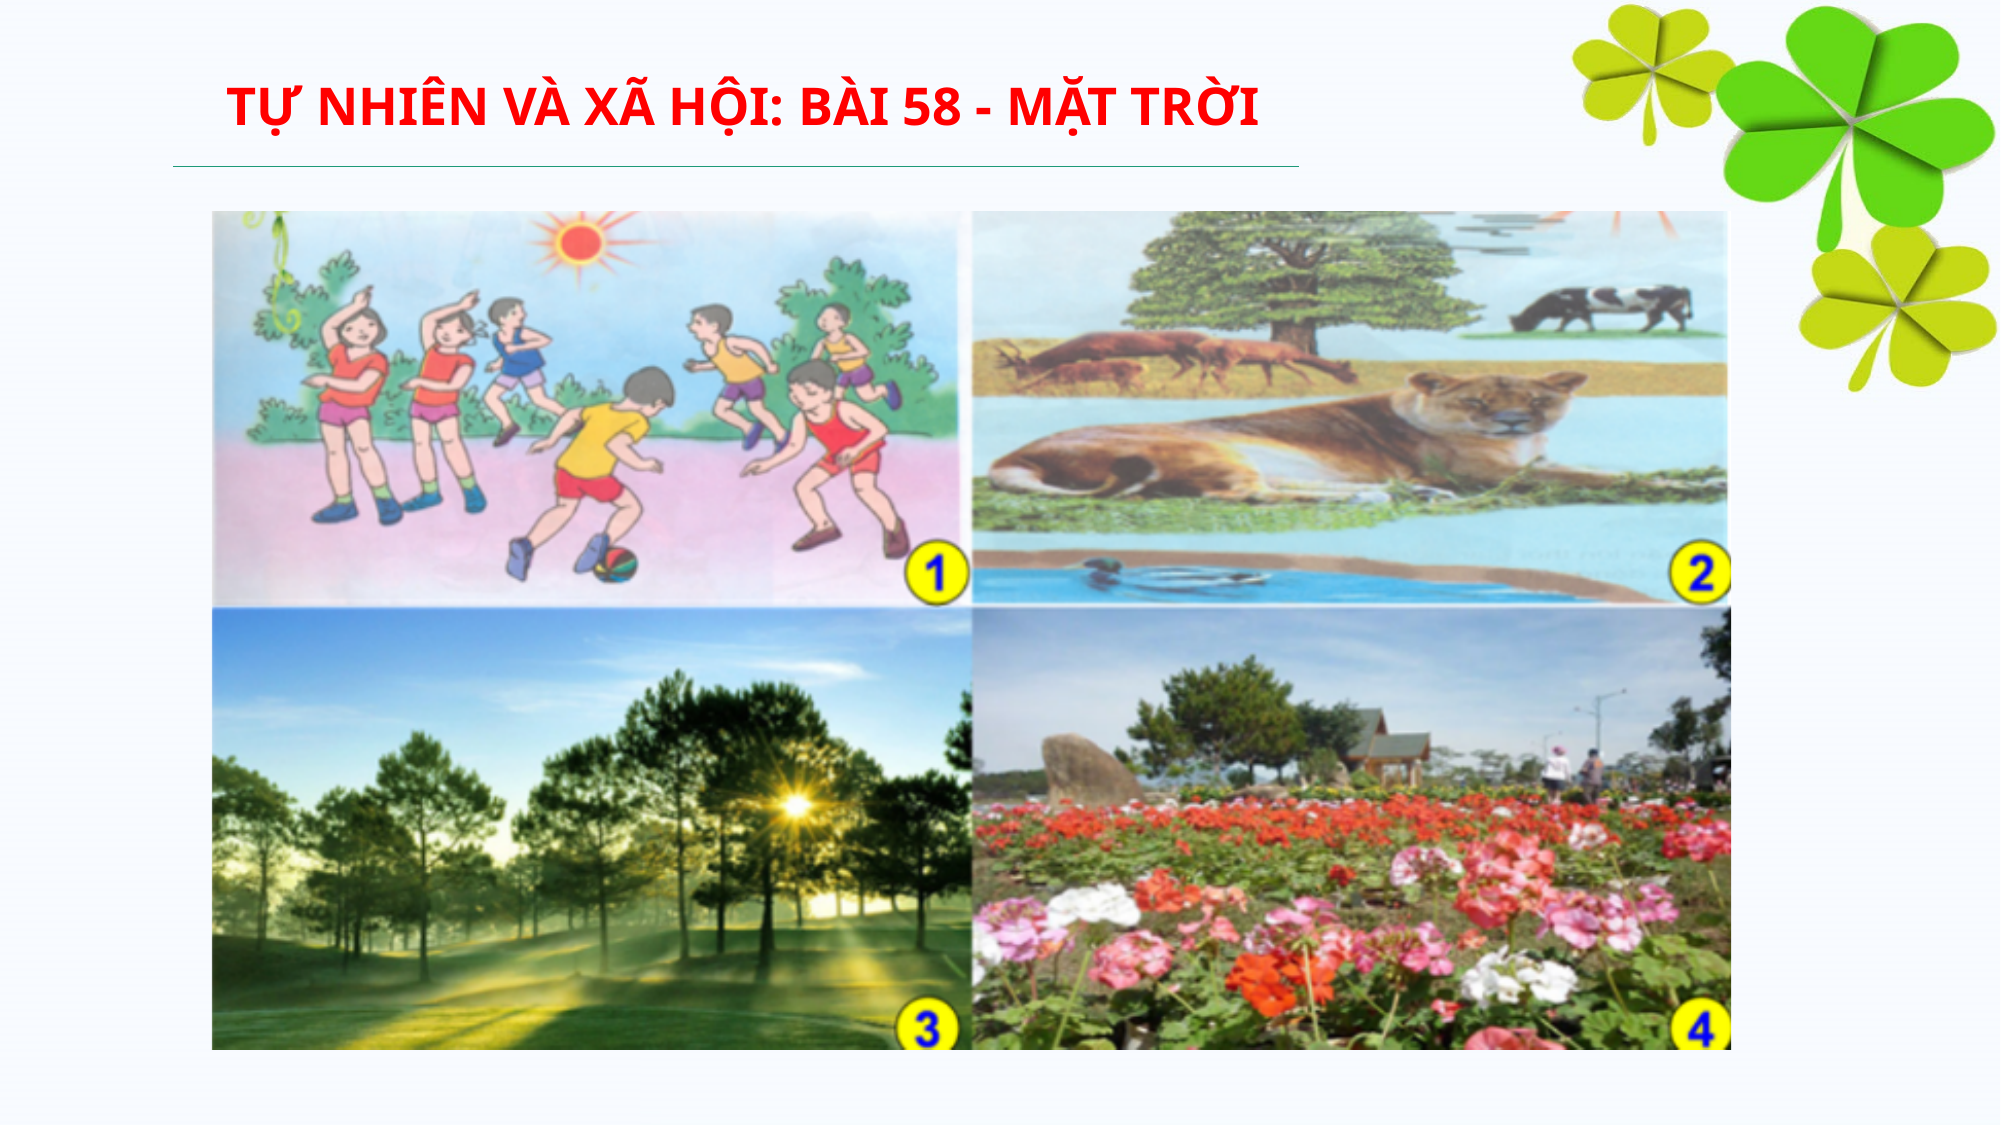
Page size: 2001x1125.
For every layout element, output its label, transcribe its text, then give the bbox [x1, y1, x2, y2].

picture [0, 0, 2001, 1125]
text_box TỰ NHIÊN VÀ XÃ HỘI: BÀI 58 - MẶT TRỜI [211, 65, 1423, 144]
